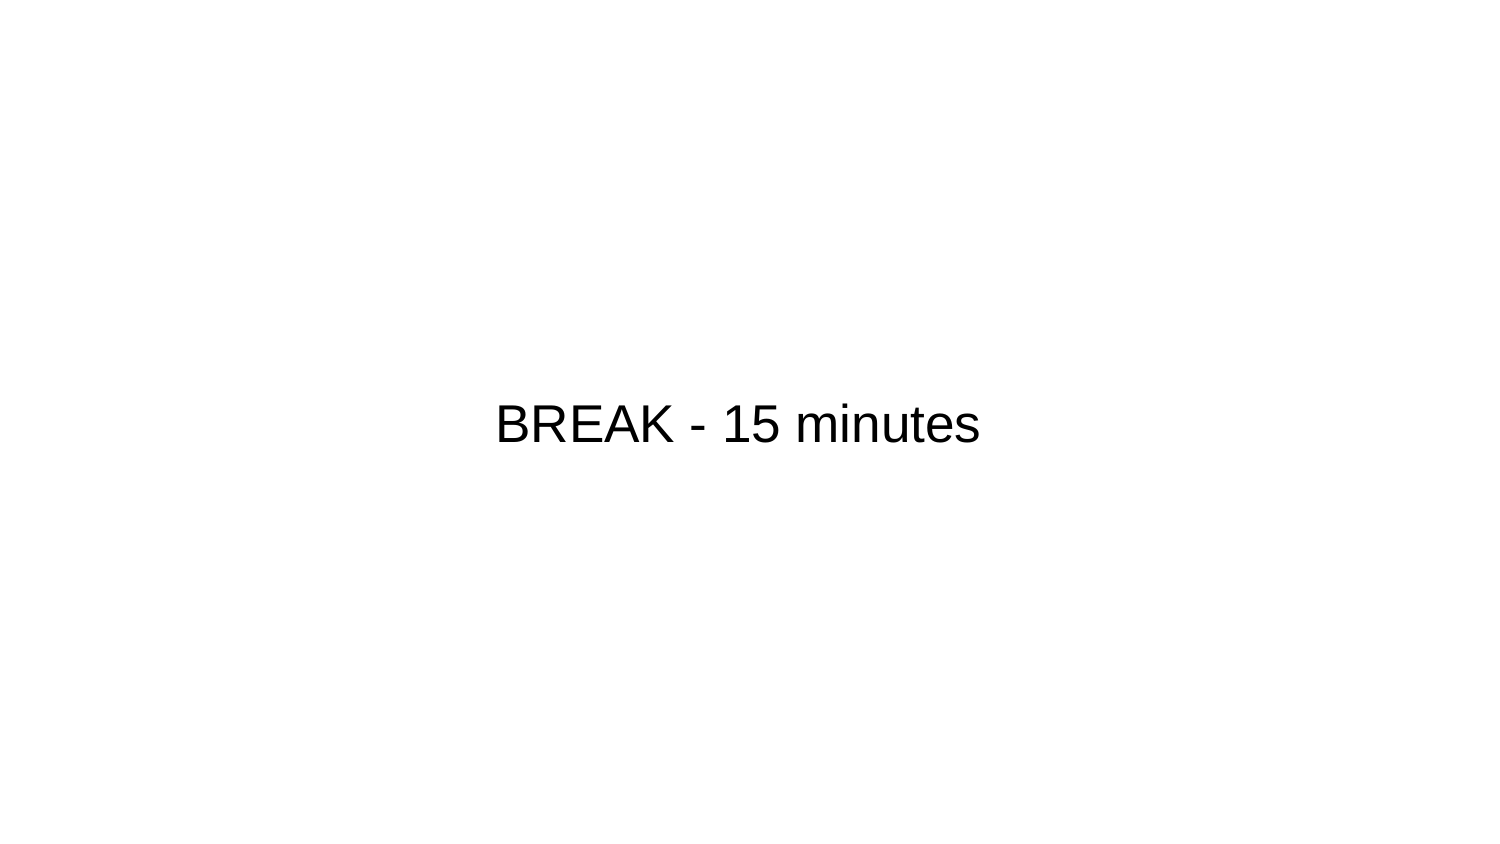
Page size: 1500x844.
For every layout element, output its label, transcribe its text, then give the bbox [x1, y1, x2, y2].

title BREAK - 15 minutes [39, 374, 1438, 469]
